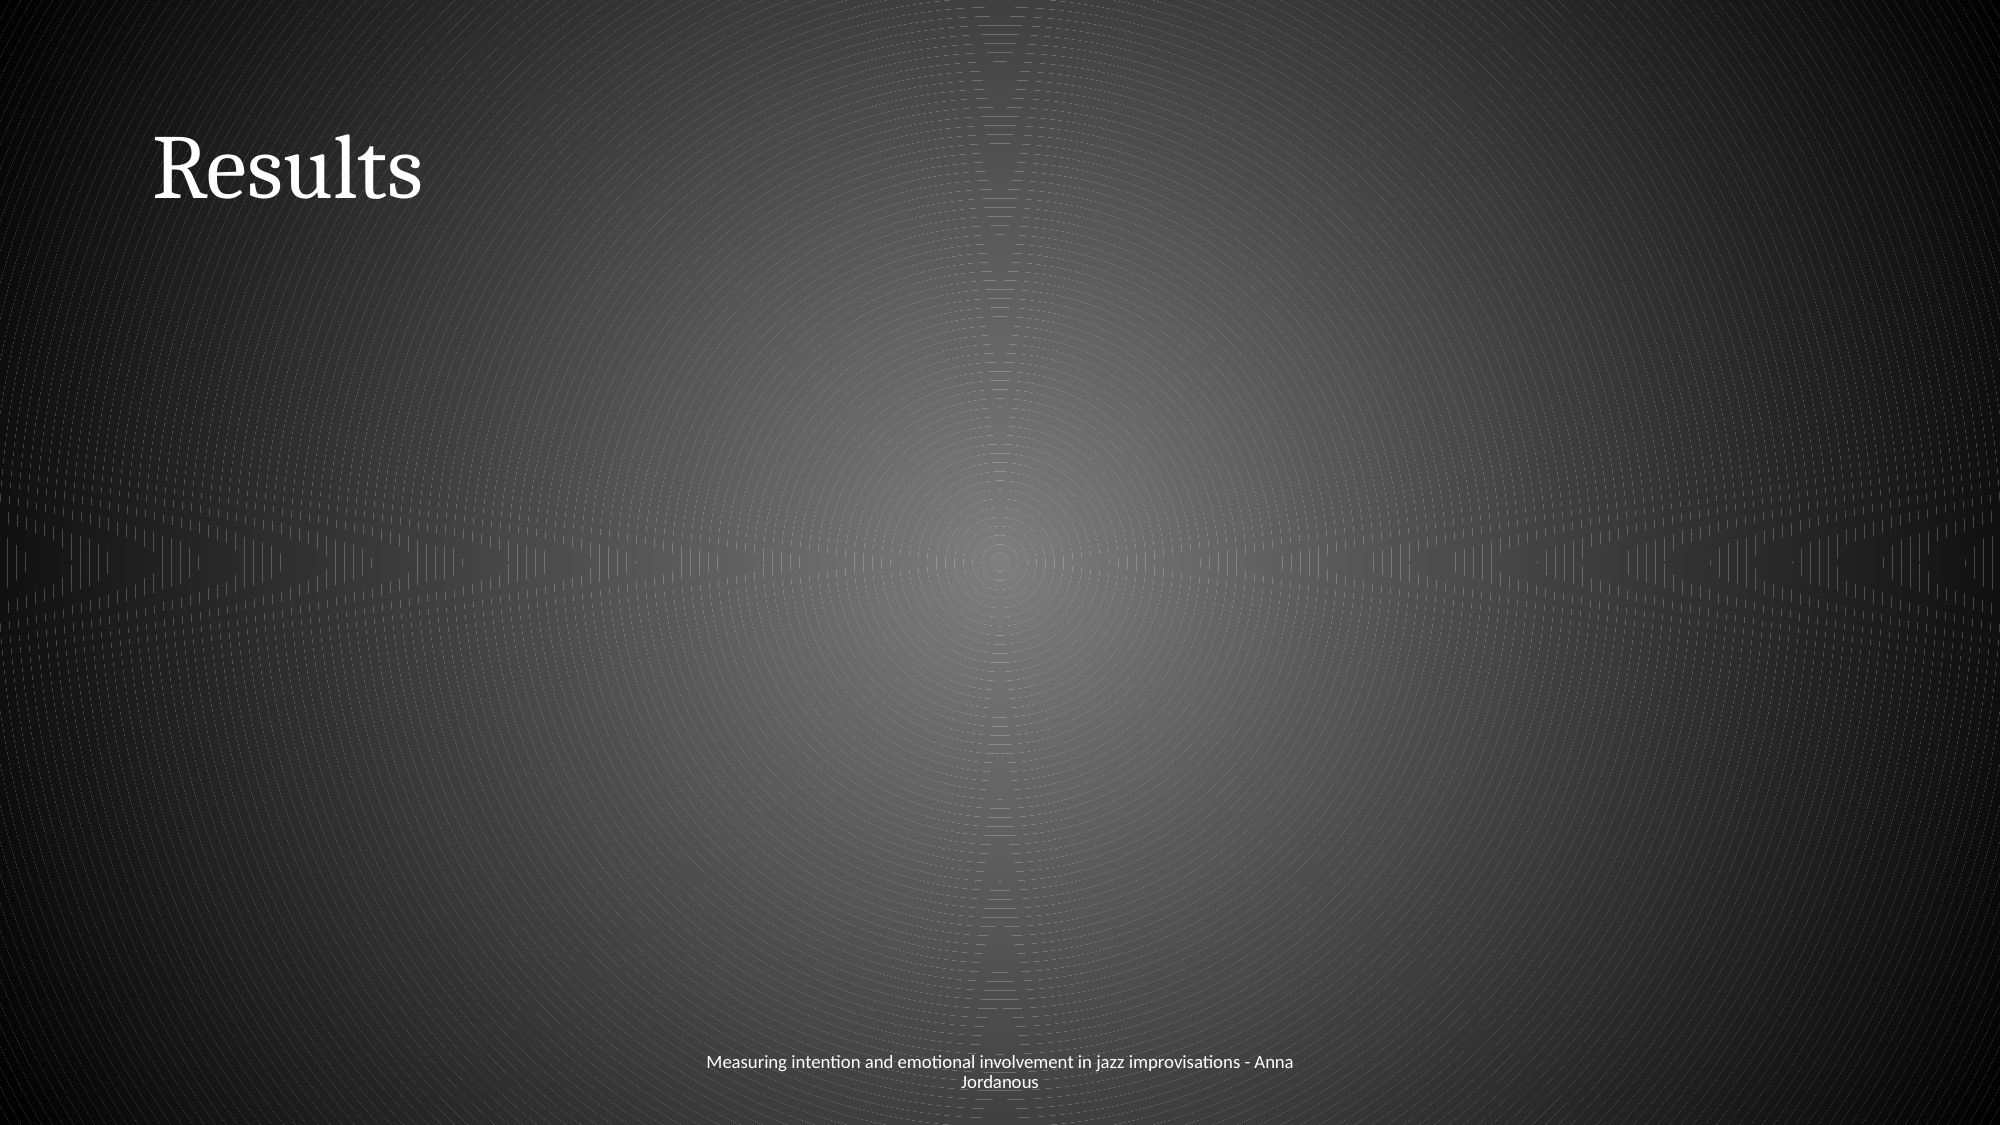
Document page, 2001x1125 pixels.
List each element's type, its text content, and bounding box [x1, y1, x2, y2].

footer Measuring intention and emotional involvement in jazz improvisations - Anna Jordanous [662, 1042, 1338, 1103]
title Results [137, 59, 1863, 278]
